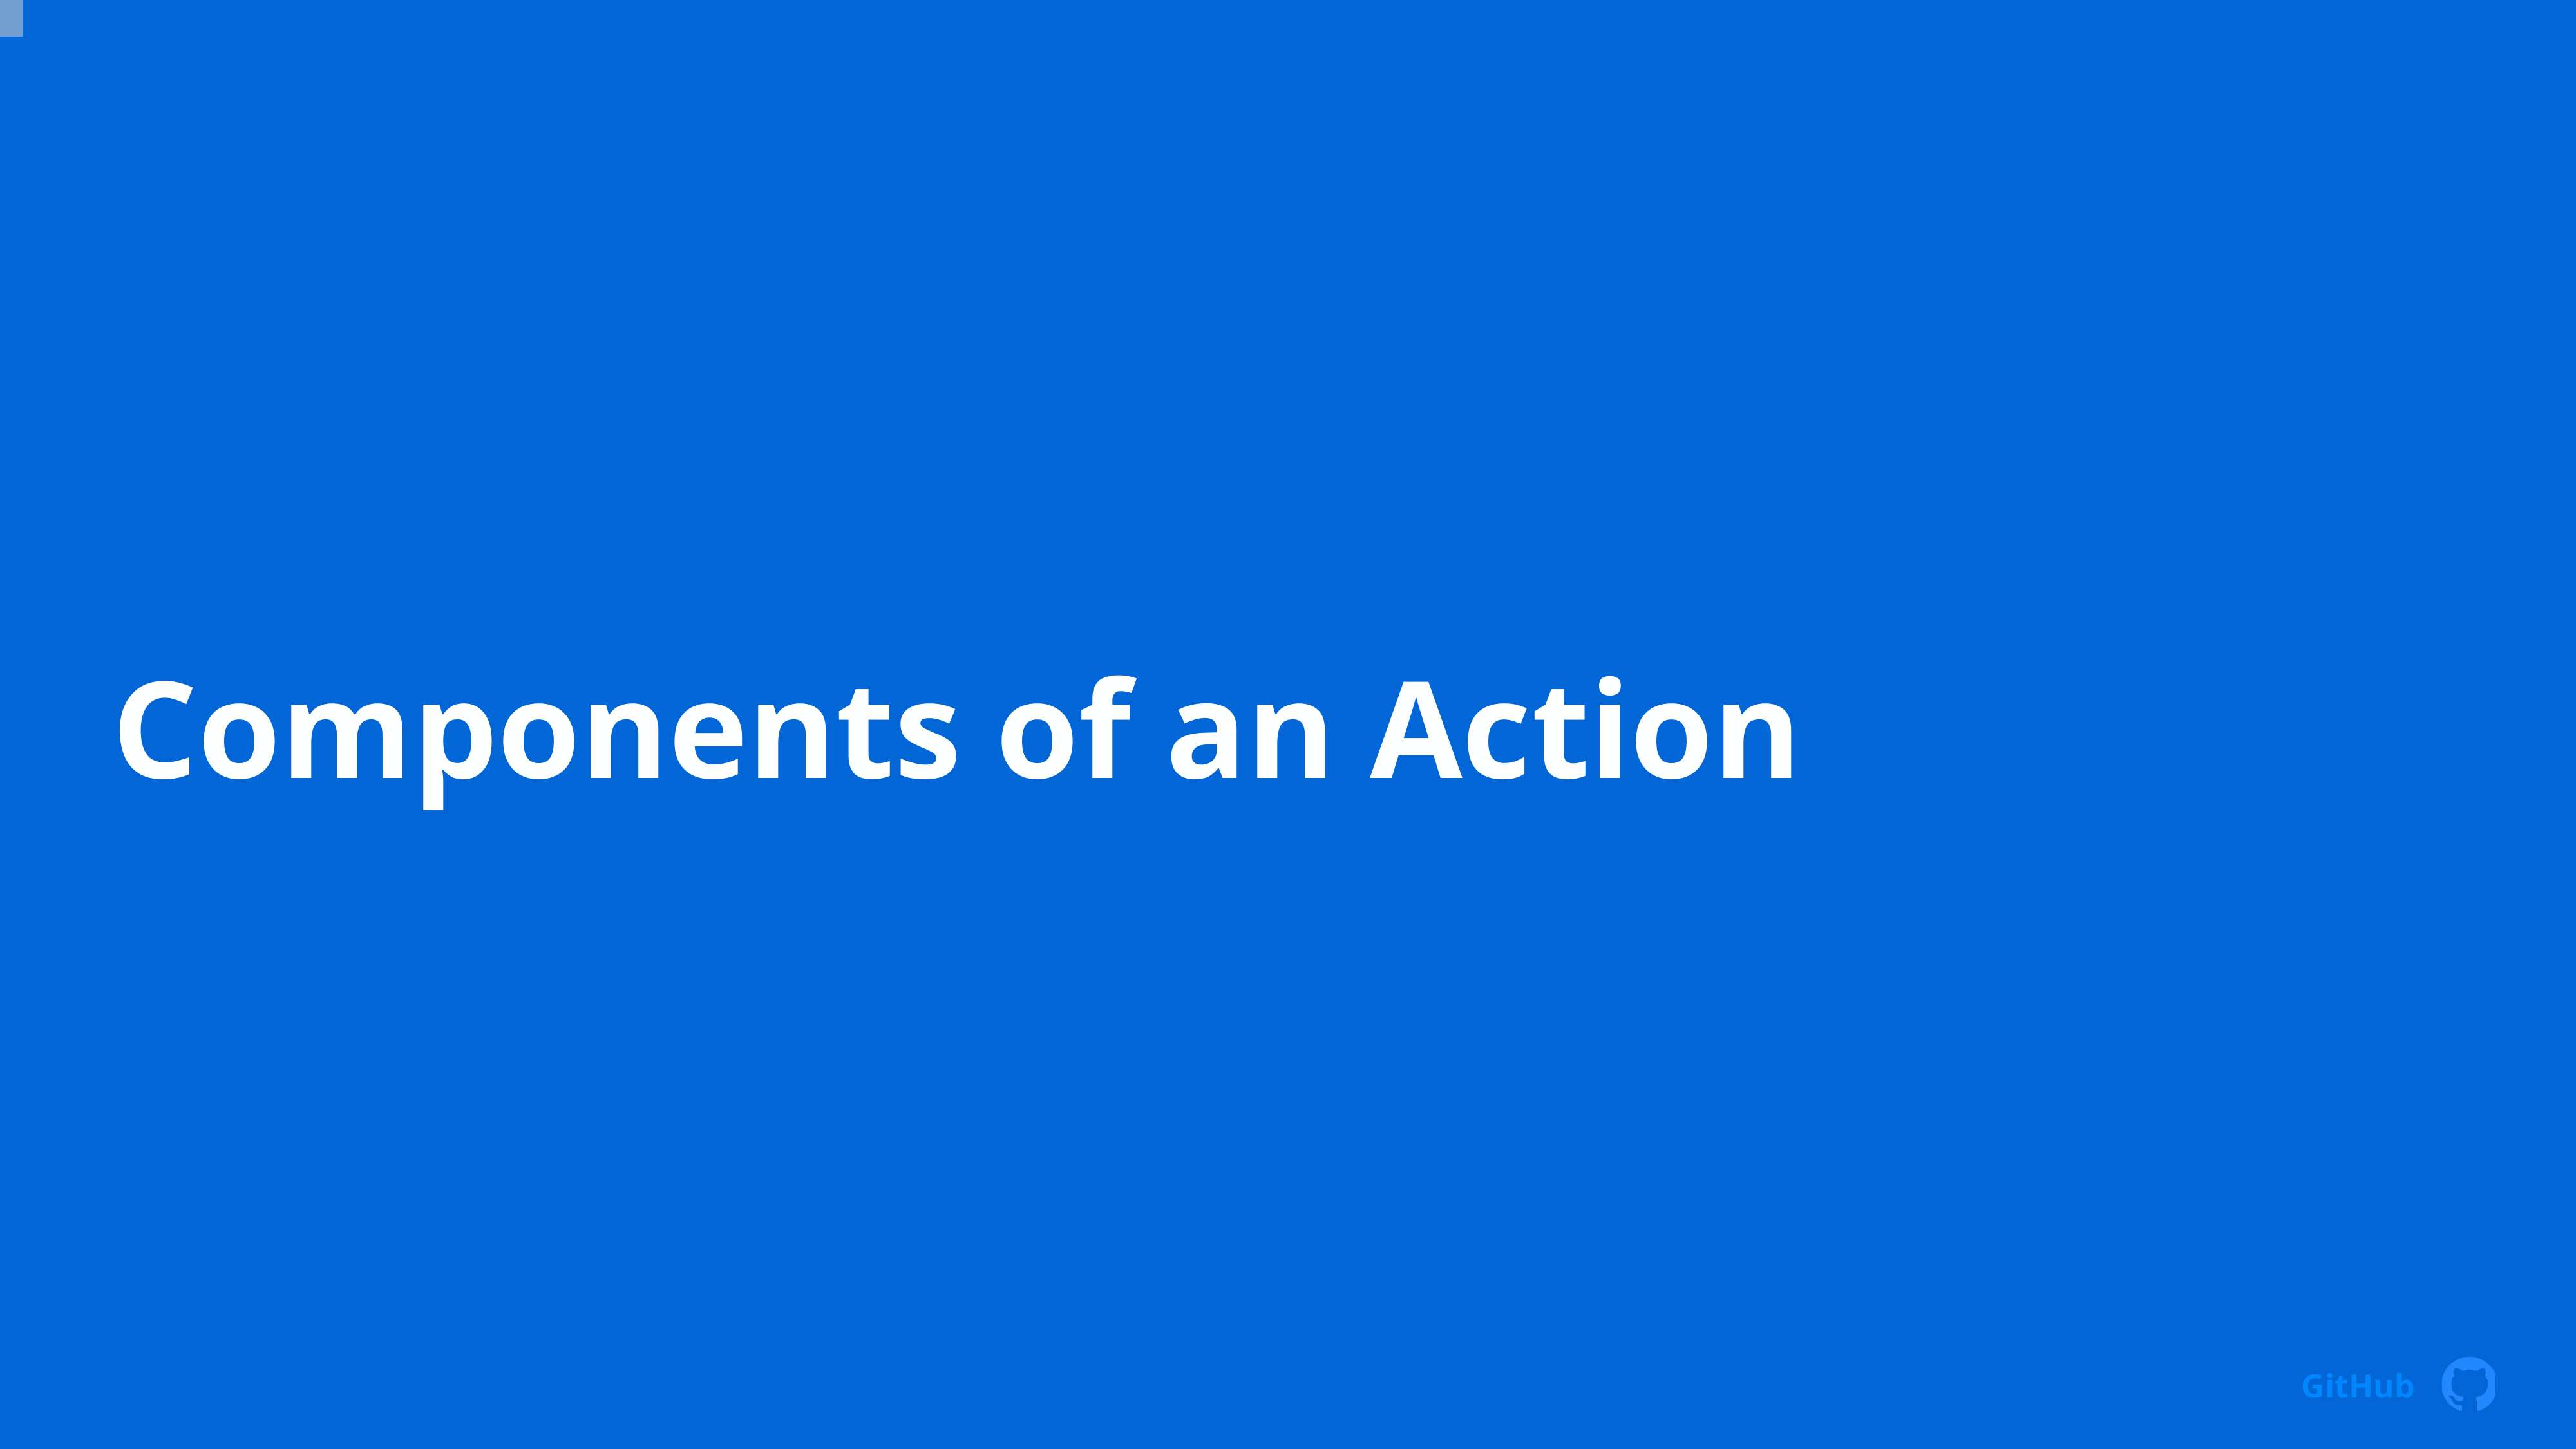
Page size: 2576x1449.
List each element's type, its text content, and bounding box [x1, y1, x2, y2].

title Components of an Action [107, 107, 2469, 1342]
footer GitHub [2273, 1361, 2425, 1414]
